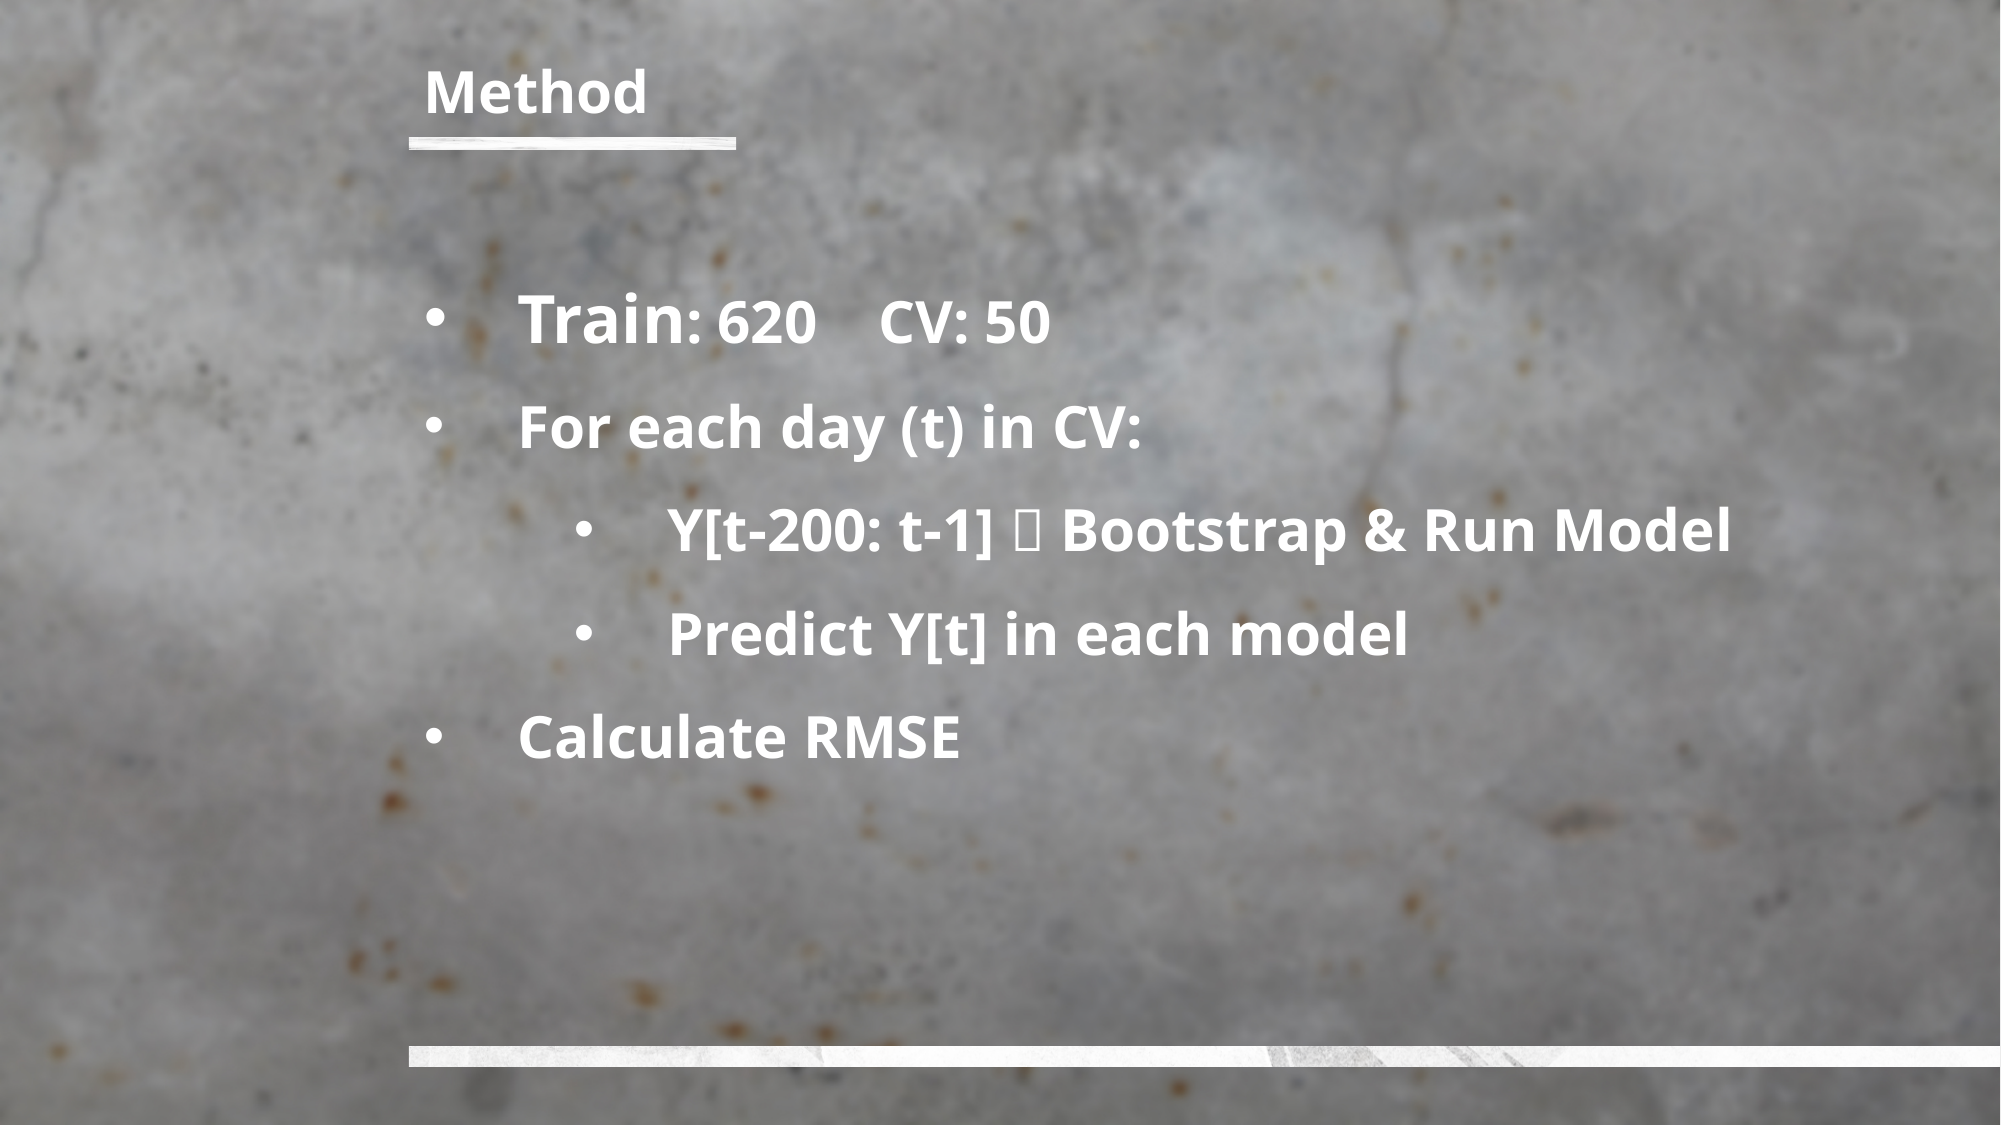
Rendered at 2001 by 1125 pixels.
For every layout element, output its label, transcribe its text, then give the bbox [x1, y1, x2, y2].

list Method [408, 47, 921, 136]
picture [0, 0, 2001, 1125]
text_box Train: 620 CV: 50 For each day (t) in CV: Y[t-200: t-1]  Bootstrap & Run Model Predict Y[t] in each model Calculate RMSE [408, 245, 1950, 882]
